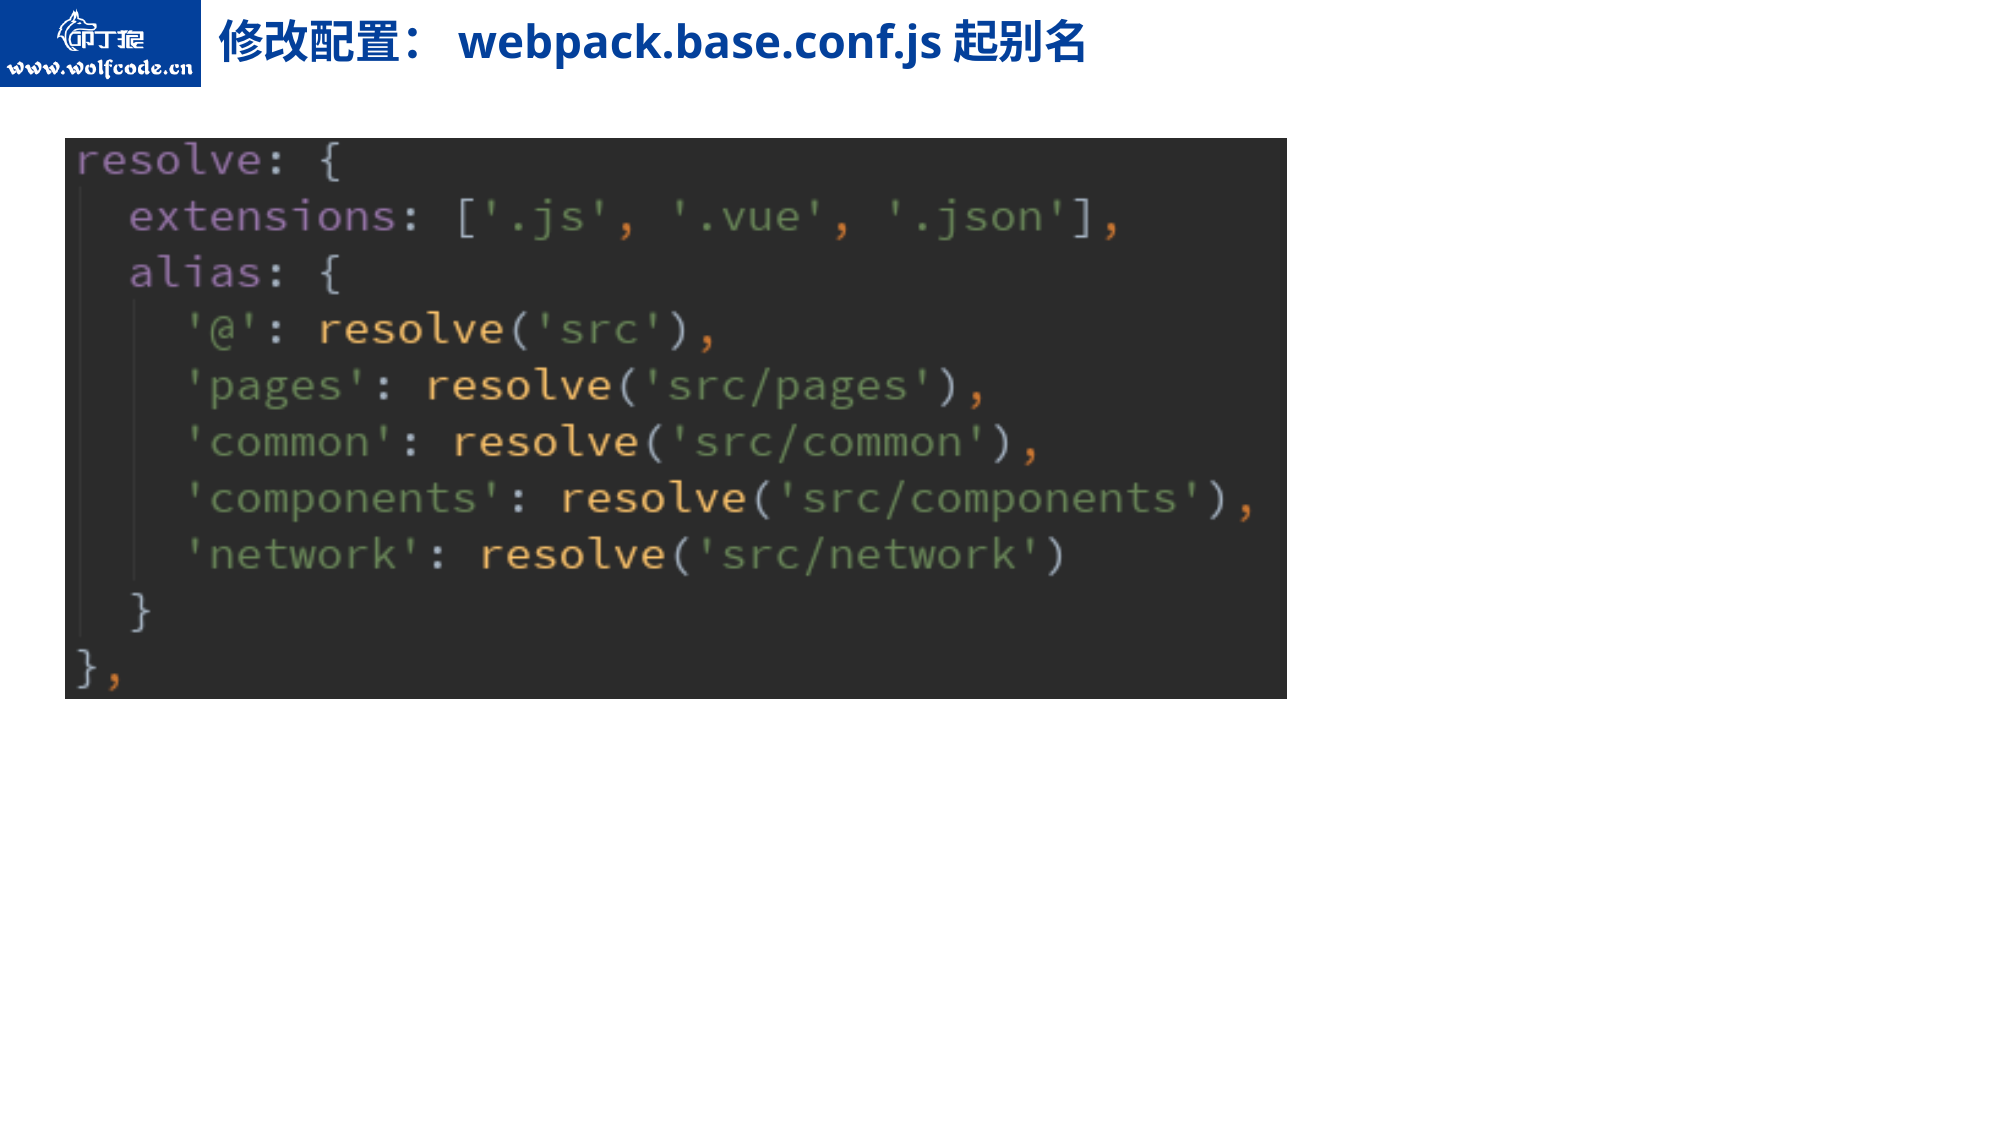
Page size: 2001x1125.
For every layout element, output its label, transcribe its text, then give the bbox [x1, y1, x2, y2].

title 修改配置：webpack.base.conf.js起别名 [203, 11, 2000, 89]
picture [0, 0, 201, 87]
picture [65, 138, 1287, 700]
